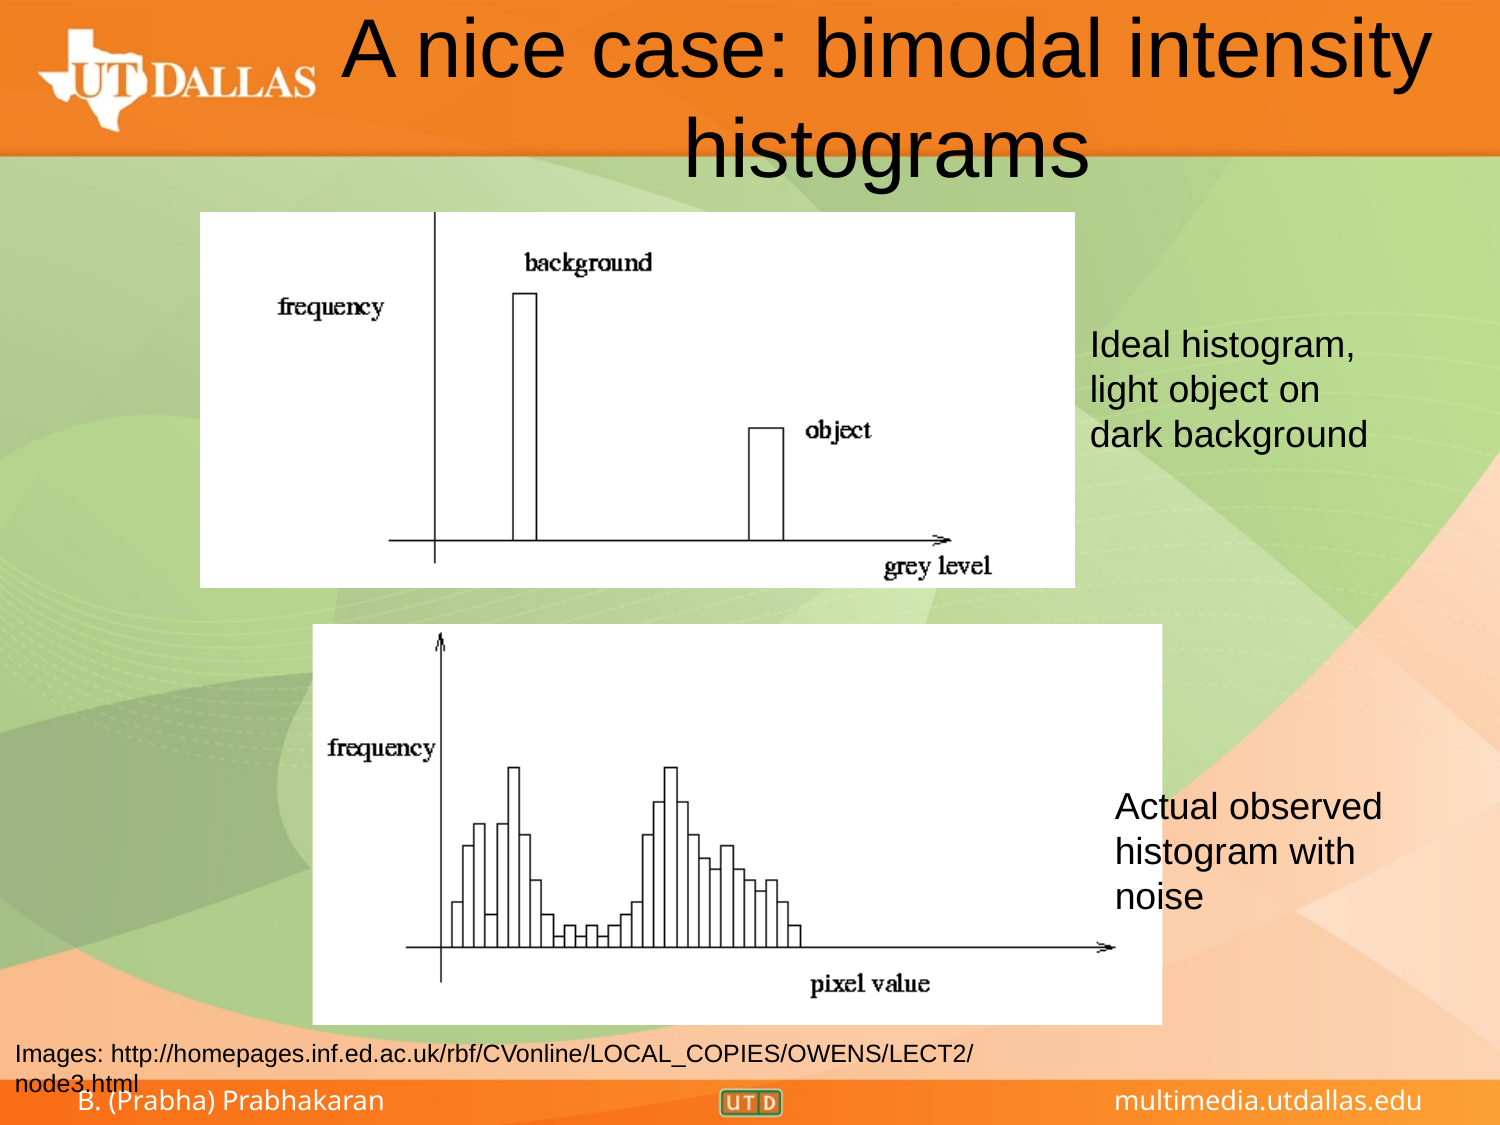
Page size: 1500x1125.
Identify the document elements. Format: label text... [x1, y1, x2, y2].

picture [0, 0, 1500, 1125]
title A nice case: bimodal intensity histograms [249, 0, 1500, 188]
text_box Actual observed histogram with noise [1166, 774, 1438, 925]
text_box Ideal histogram, light object on dark background [1079, 312, 1413, 463]
text_box Images: http://homepages.inf.ed.ac.uk/rbf/CVonline/LOCAL_COPIES/OWENS/LECT2/node3.html [0, 1029, 1113, 1105]
